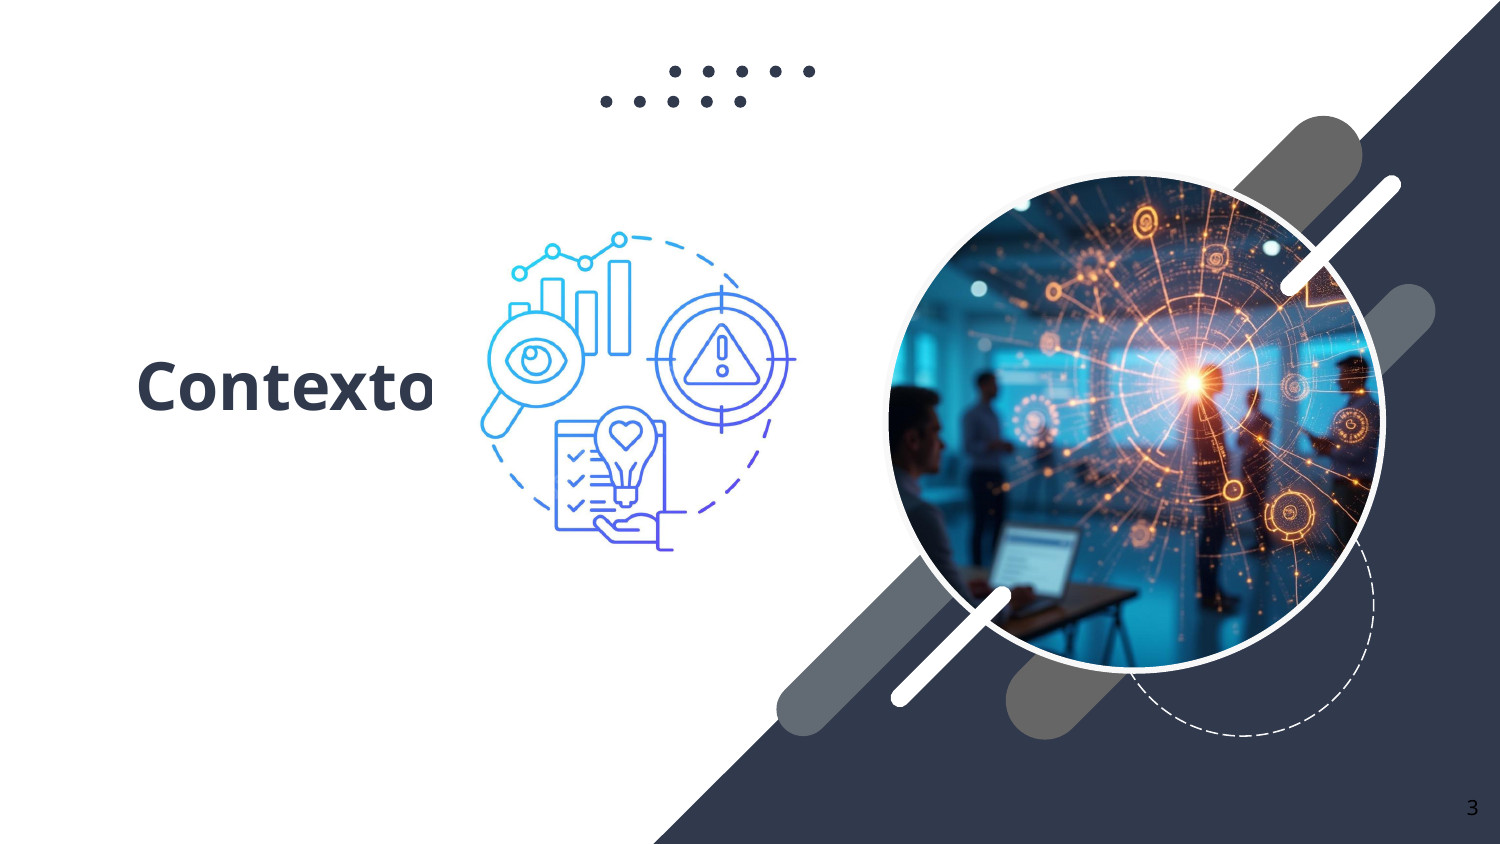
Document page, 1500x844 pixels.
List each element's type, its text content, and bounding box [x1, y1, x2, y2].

picture [432, 208, 833, 565]
title Contexto [120, 348, 427, 439]
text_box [886, 171, 1406, 712]
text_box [652, 0, 1500, 844]
